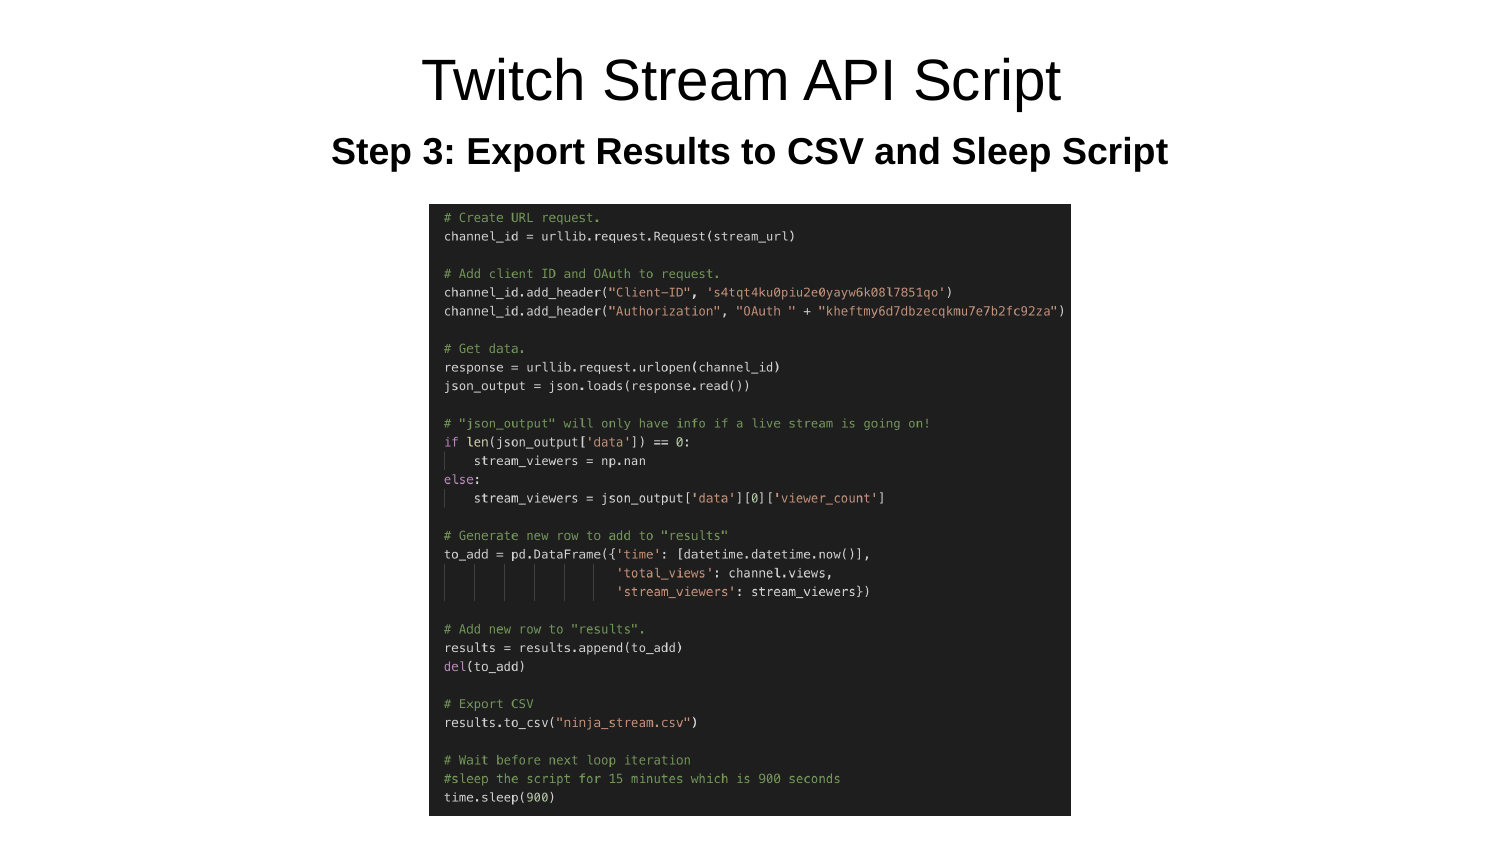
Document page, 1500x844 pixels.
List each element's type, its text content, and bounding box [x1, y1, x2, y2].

picture [428, 204, 1071, 816]
title Twitch Stream API Script [51, 26, 1449, 111]
text_box Step 3: Export Results to CSV and Sleep Script [51, 111, 1449, 184]
